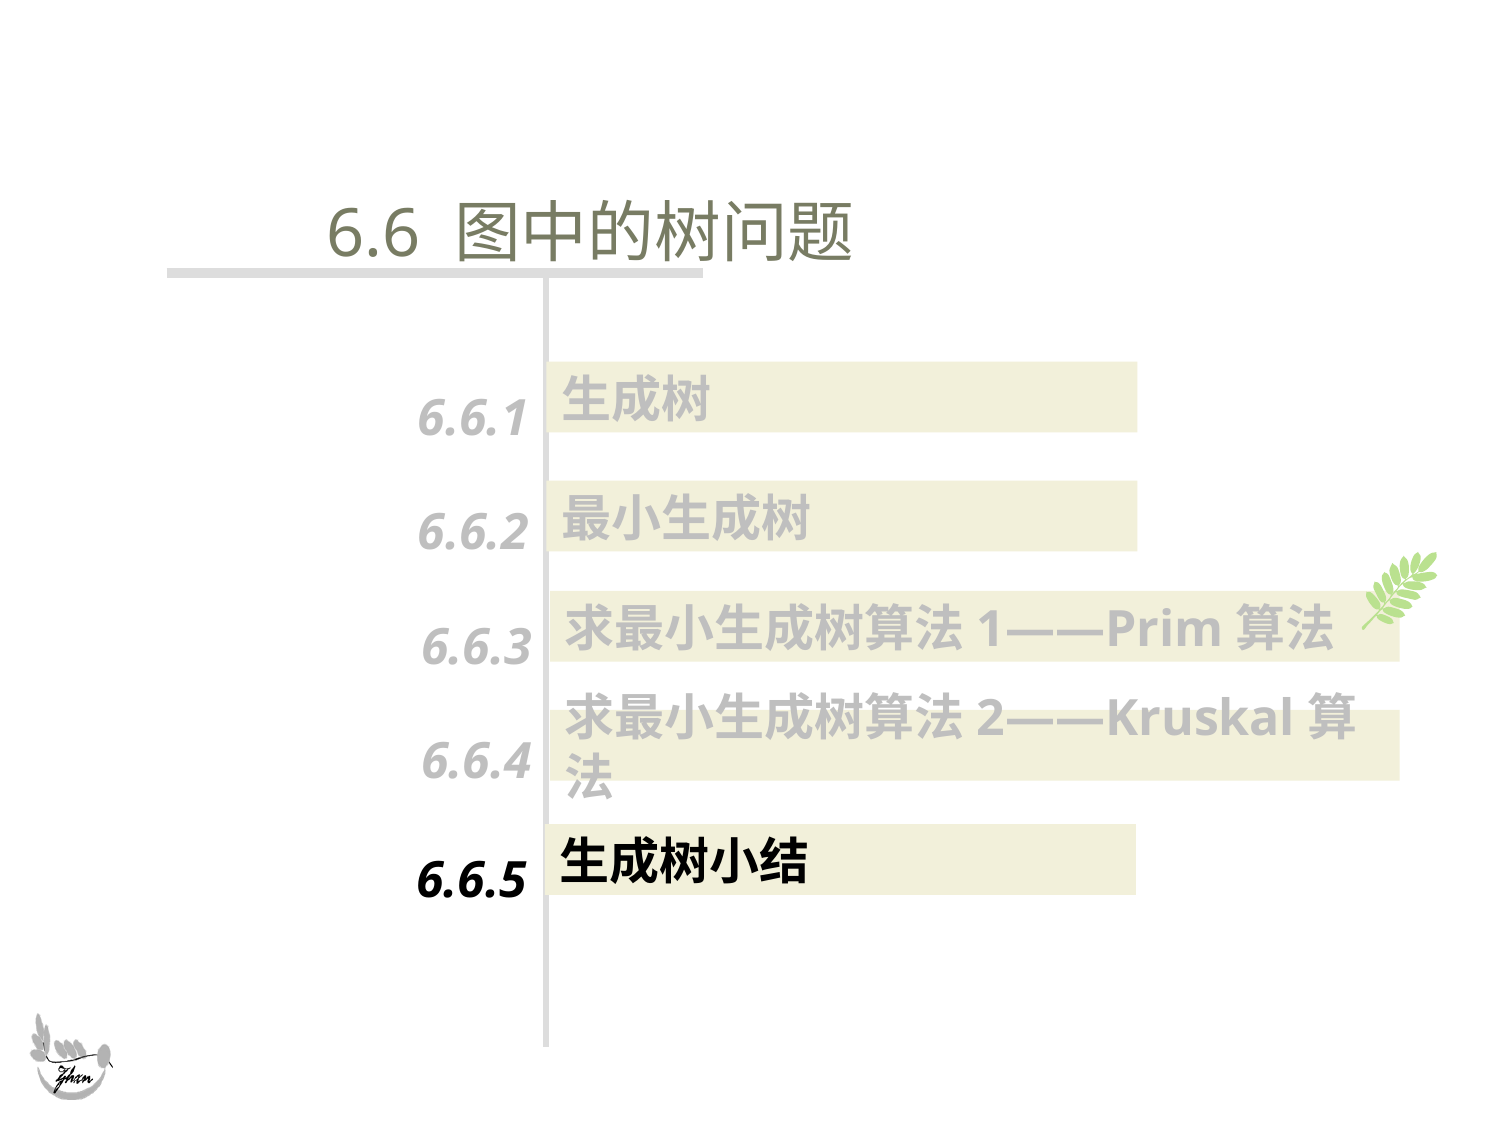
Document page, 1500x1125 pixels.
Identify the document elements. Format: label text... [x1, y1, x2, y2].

text_box 6.6.1 [338, 366, 541, 453]
text_box 最小生成树 [551, 480, 1138, 552]
text_box 6.6.3 [341, 595, 541, 682]
text_box 6.6.5 [336, 828, 541, 916]
text_box 6.6 图中的树问题 [135, 181, 1046, 271]
text_box 生成树小结 [551, 824, 1136, 895]
text_box 求最小生成树算法1——Prim算法 [551, 590, 1400, 662]
text_box [1361, 551, 1438, 630]
text_box 6.6.2 [338, 479, 541, 567]
text_box 生成树 [551, 361, 1138, 433]
text_box 6.6.4 [341, 708, 541, 796]
text_box 求最小生成树算法2——Kruskal算法 [551, 709, 1400, 781]
